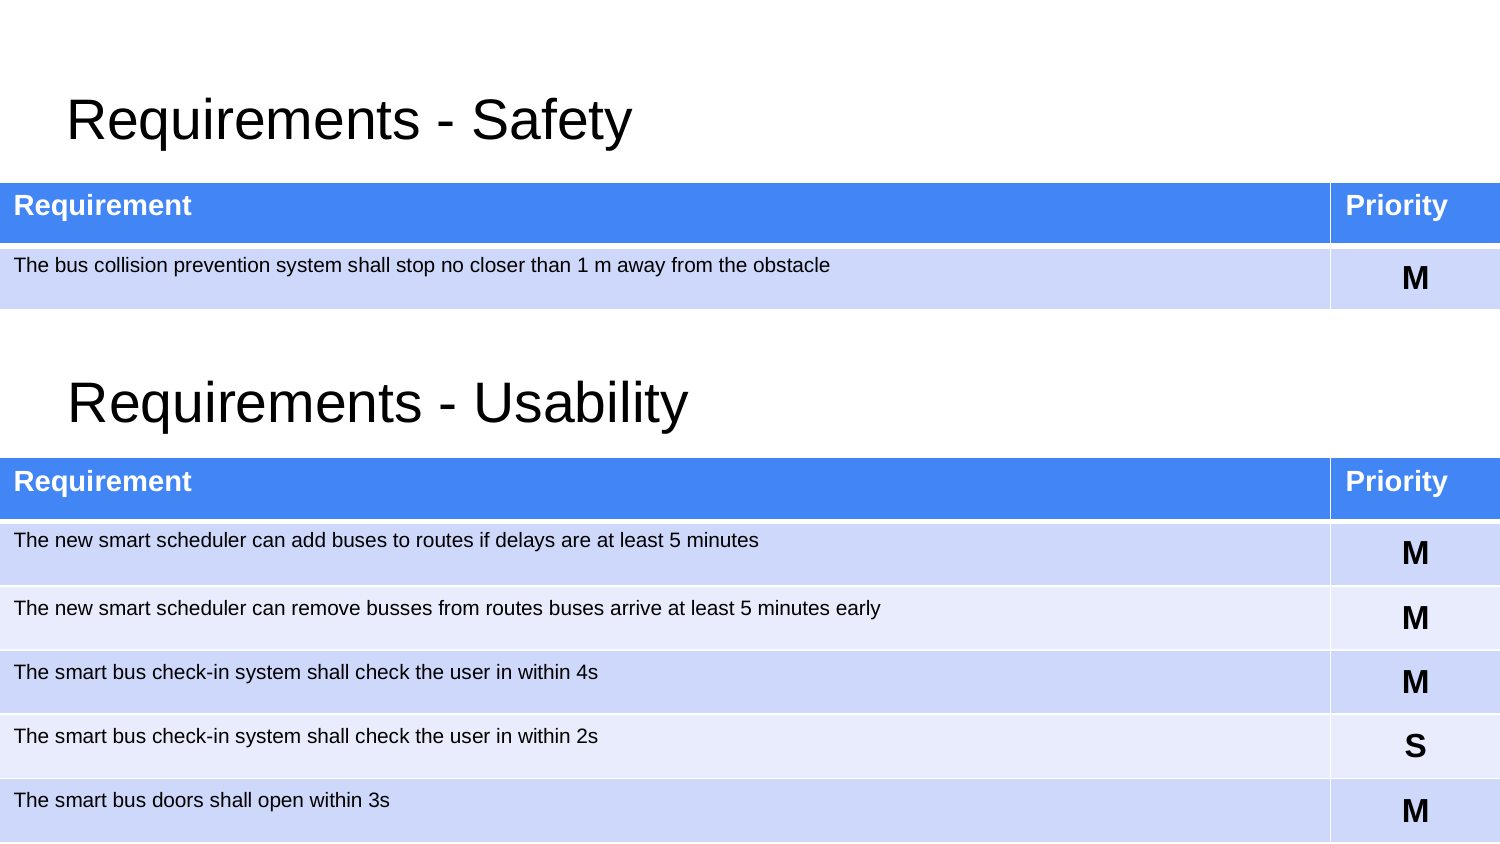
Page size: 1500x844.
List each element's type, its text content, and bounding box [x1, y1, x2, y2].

table_cell The smart bus check-in system shall check the user in within 4s [0, 651, 1330, 713]
table_header Requirement [0, 183, 1330, 243]
table_cell M [1331, 779, 1500, 842]
table_cell S [1331, 715, 1500, 778]
table_cell M [1331, 587, 1500, 649]
table_header Priority [1331, 458, 1500, 519]
title Requirements - Safety [51, 72, 1449, 167]
table_cell M [1331, 651, 1500, 713]
table_cell The smart bus check-in system shall check the user in within 2s [0, 715, 1330, 778]
table_header Priority [1331, 183, 1500, 243]
table_header Requirement [0, 458, 1330, 519]
table_cell The new smart scheduler can add buses to routes if delays are at least 5 minutes [0, 524, 1330, 585]
table_cell The new smart scheduler can remove busses from routes buses arrive at least 5 minutes early [0, 587, 1330, 649]
table_cell M [1331, 249, 1500, 309]
table_cell M [1331, 524, 1500, 585]
table_cell The bus collision prevention system shall stop no closer than 1 m away from the obstacle [0, 249, 1330, 309]
table_cell The smart bus doors shall open within 3s [0, 779, 1330, 842]
text_box Requirements - Usability [52, 356, 1451, 451]
